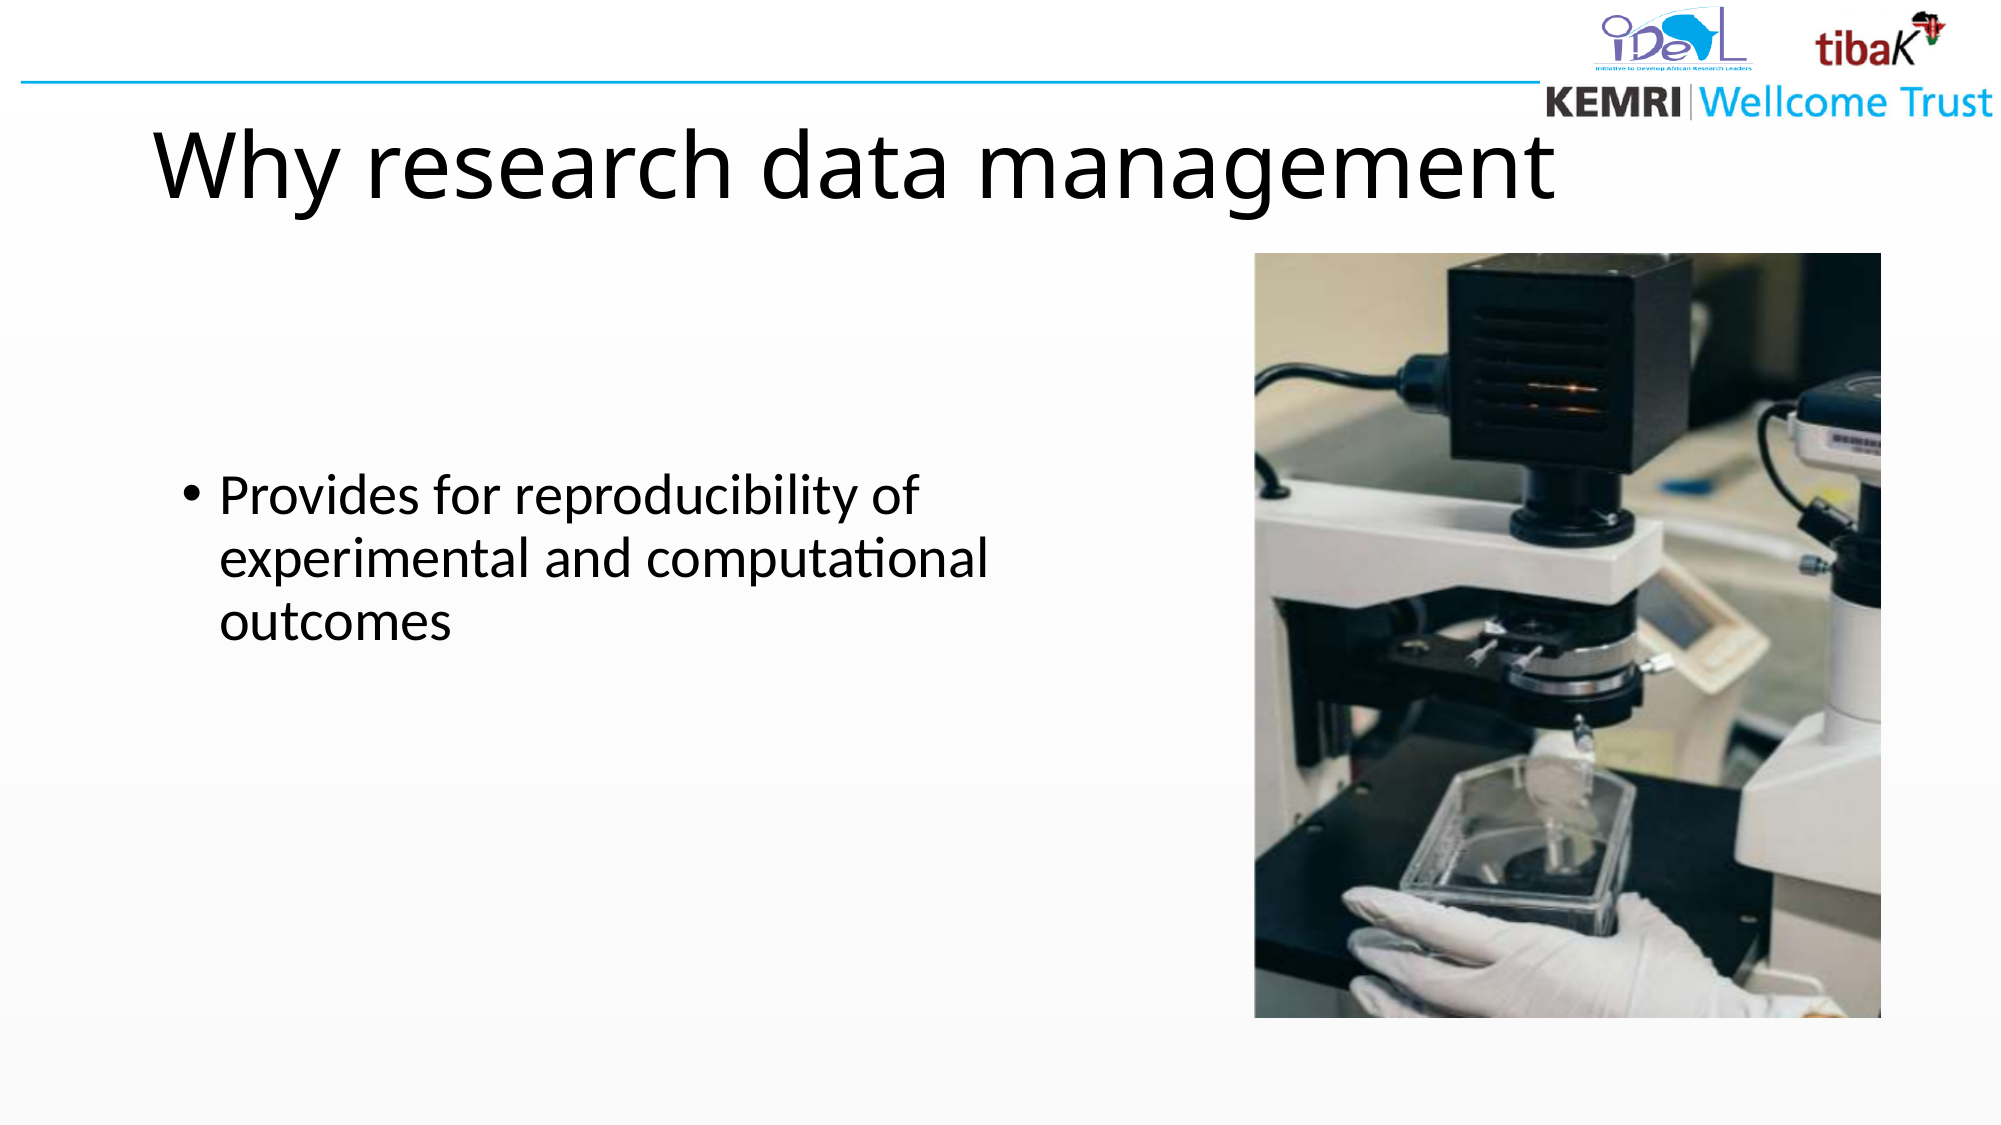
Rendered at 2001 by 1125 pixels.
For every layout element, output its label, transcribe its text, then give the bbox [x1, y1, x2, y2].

list Provides for reproducibility of experimental and computational outcomes [166, 456, 1090, 791]
picture [1253, 253, 1881, 1018]
picture [1540, 0, 2000, 124]
title Why research data management [137, 59, 1863, 278]
